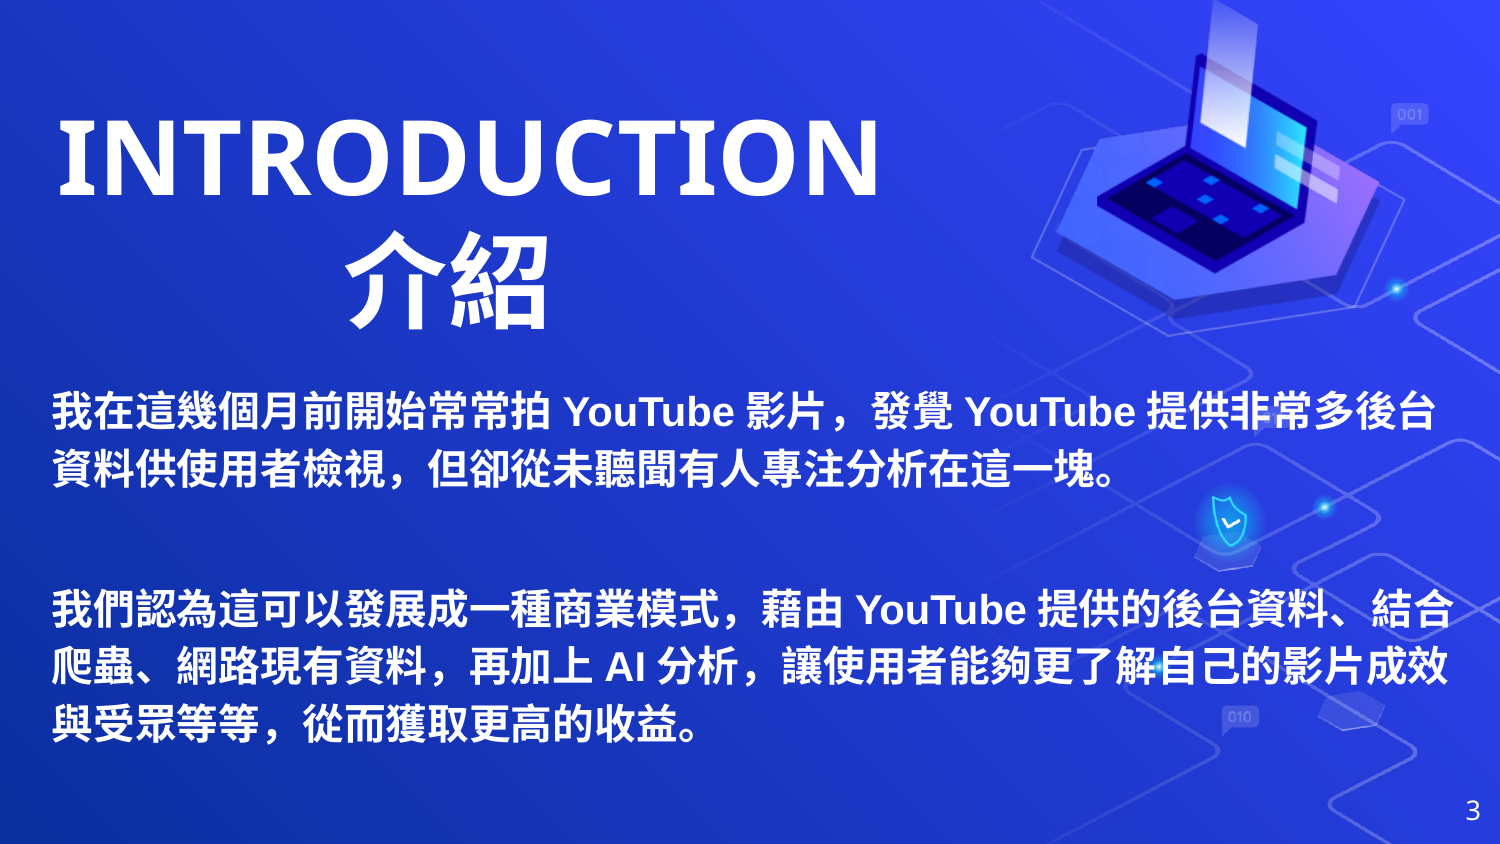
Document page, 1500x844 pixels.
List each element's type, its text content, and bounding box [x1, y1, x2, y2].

title INTRODUCTION 介紹 [57, 146, 1026, 287]
subtitle 我在這幾個月前開始常常拍YouTube影片，發覺YouTube提供非常多後台資料供使用者檢視，但卻從未聽聞有人專注分析在這一塊。 我們認為這可以發展成一種商業模式，藉由YouTube提供的後台資料、結合爬蟲、網路現有資料，再加上AI分析，讓使用者能夠更了解自己的影片成效與受眾等等，從而獲取更高的收益。 [51, 377, 1455, 789]
slide_number 3 [1391, 779, 1482, 844]
picture [1192, 481, 1269, 565]
picture [0, 0, 1500, 844]
